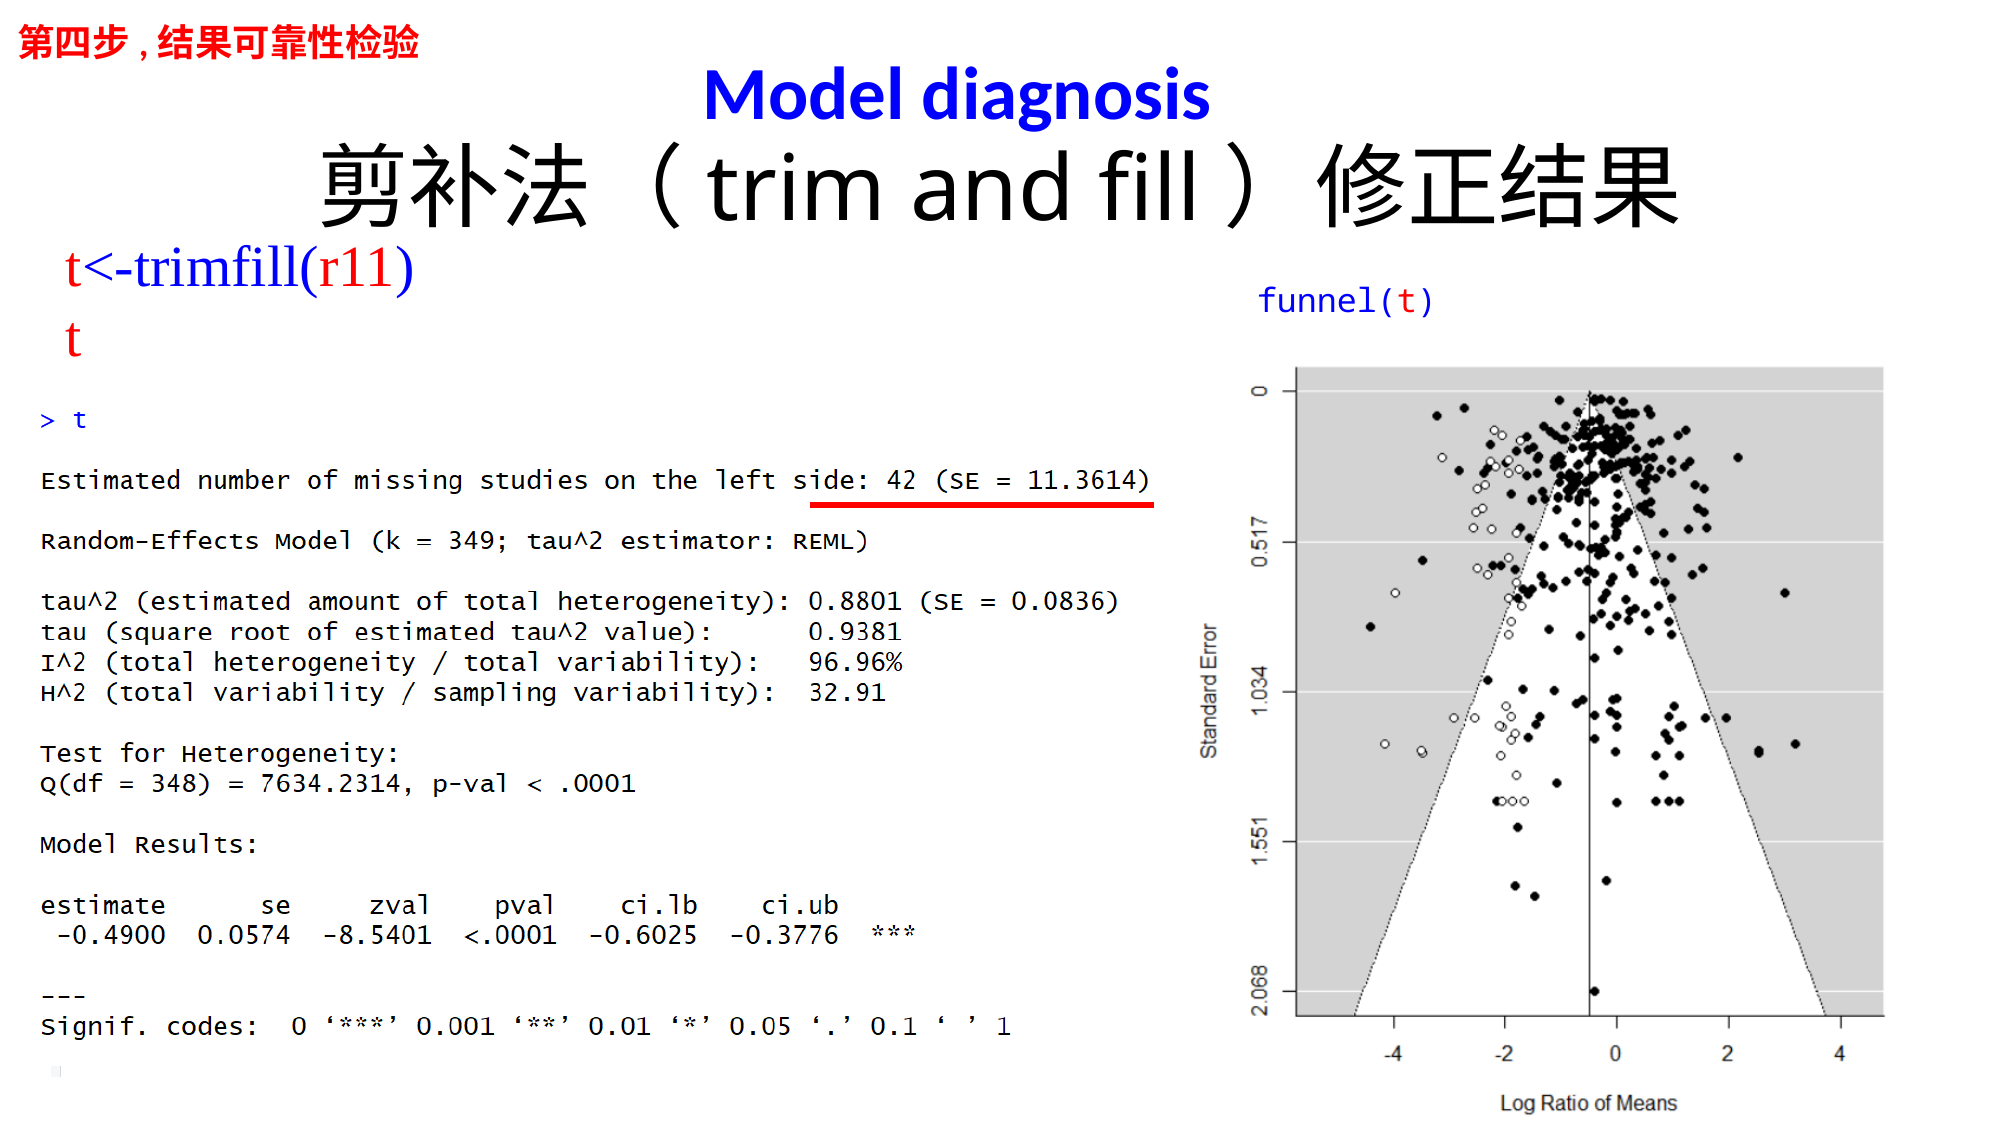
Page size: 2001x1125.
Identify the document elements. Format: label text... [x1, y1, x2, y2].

title 剪补法（trim and fill）修正结果 [137, 82, 1863, 300]
text_box funnel(t) [1256, 279, 1589, 320]
picture [36, 335, 1921, 1122]
text_box t<-trimfill(r11) t [65, 227, 415, 402]
text_box 第四步,结果可靠性检验 [2, 11, 435, 72]
text_box Model diagnosis [688, 37, 1688, 142]
